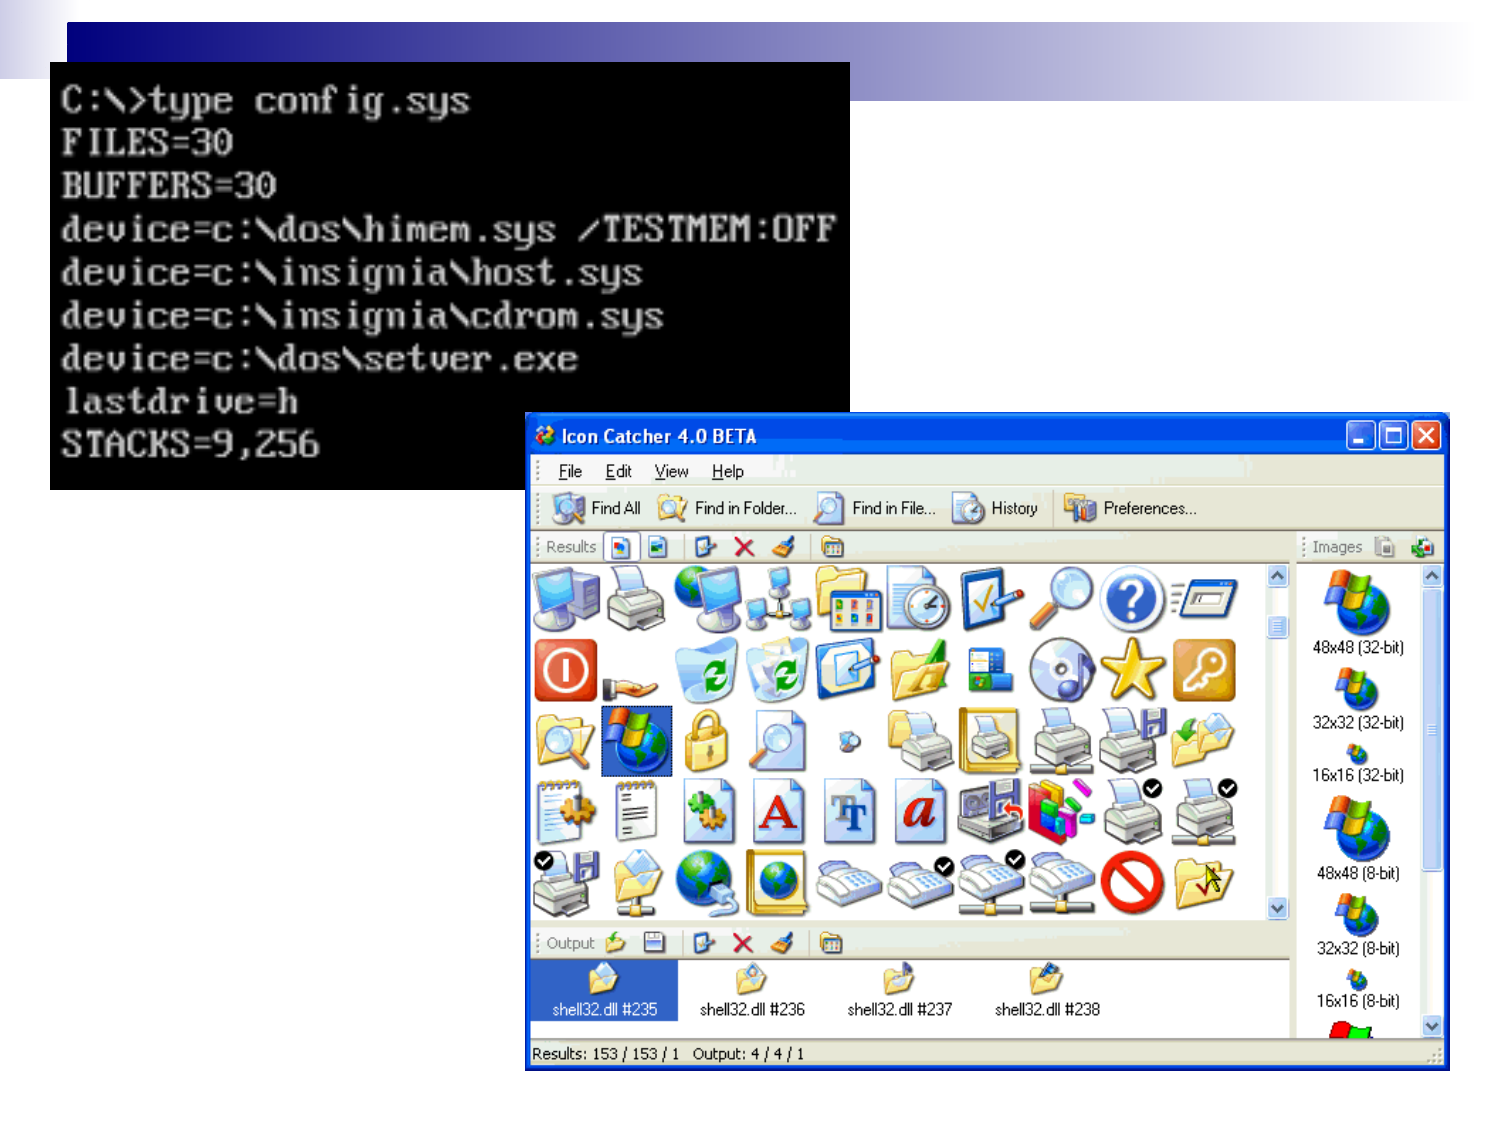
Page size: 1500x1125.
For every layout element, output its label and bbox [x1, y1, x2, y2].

picture [49, 62, 1451, 1071]
